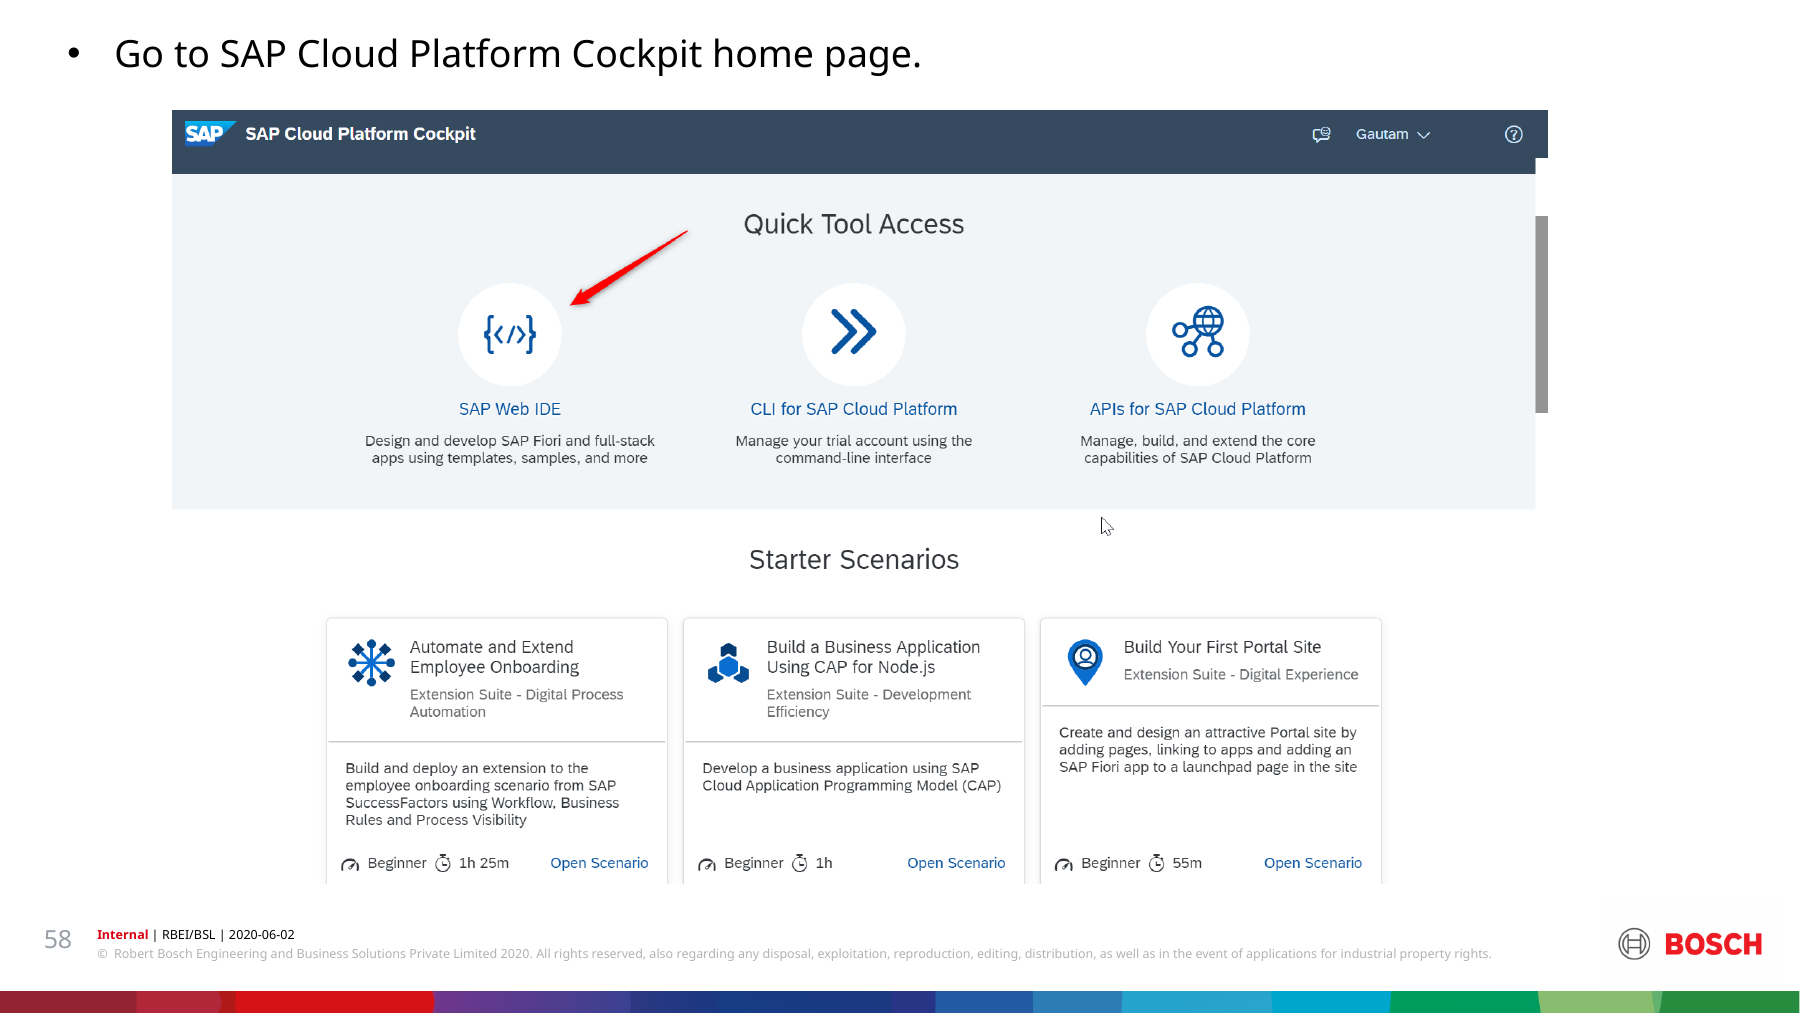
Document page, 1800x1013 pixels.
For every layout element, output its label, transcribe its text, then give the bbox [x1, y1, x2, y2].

picture [0, 905, 1272, 1013]
picture [172, 109, 1548, 884]
picture [1390, 896, 1800, 1013]
text_box Go to SAP Cloud Platform Cockpit home page. [67, 27, 1653, 128]
slide_number 58 [43, 923, 92, 991]
